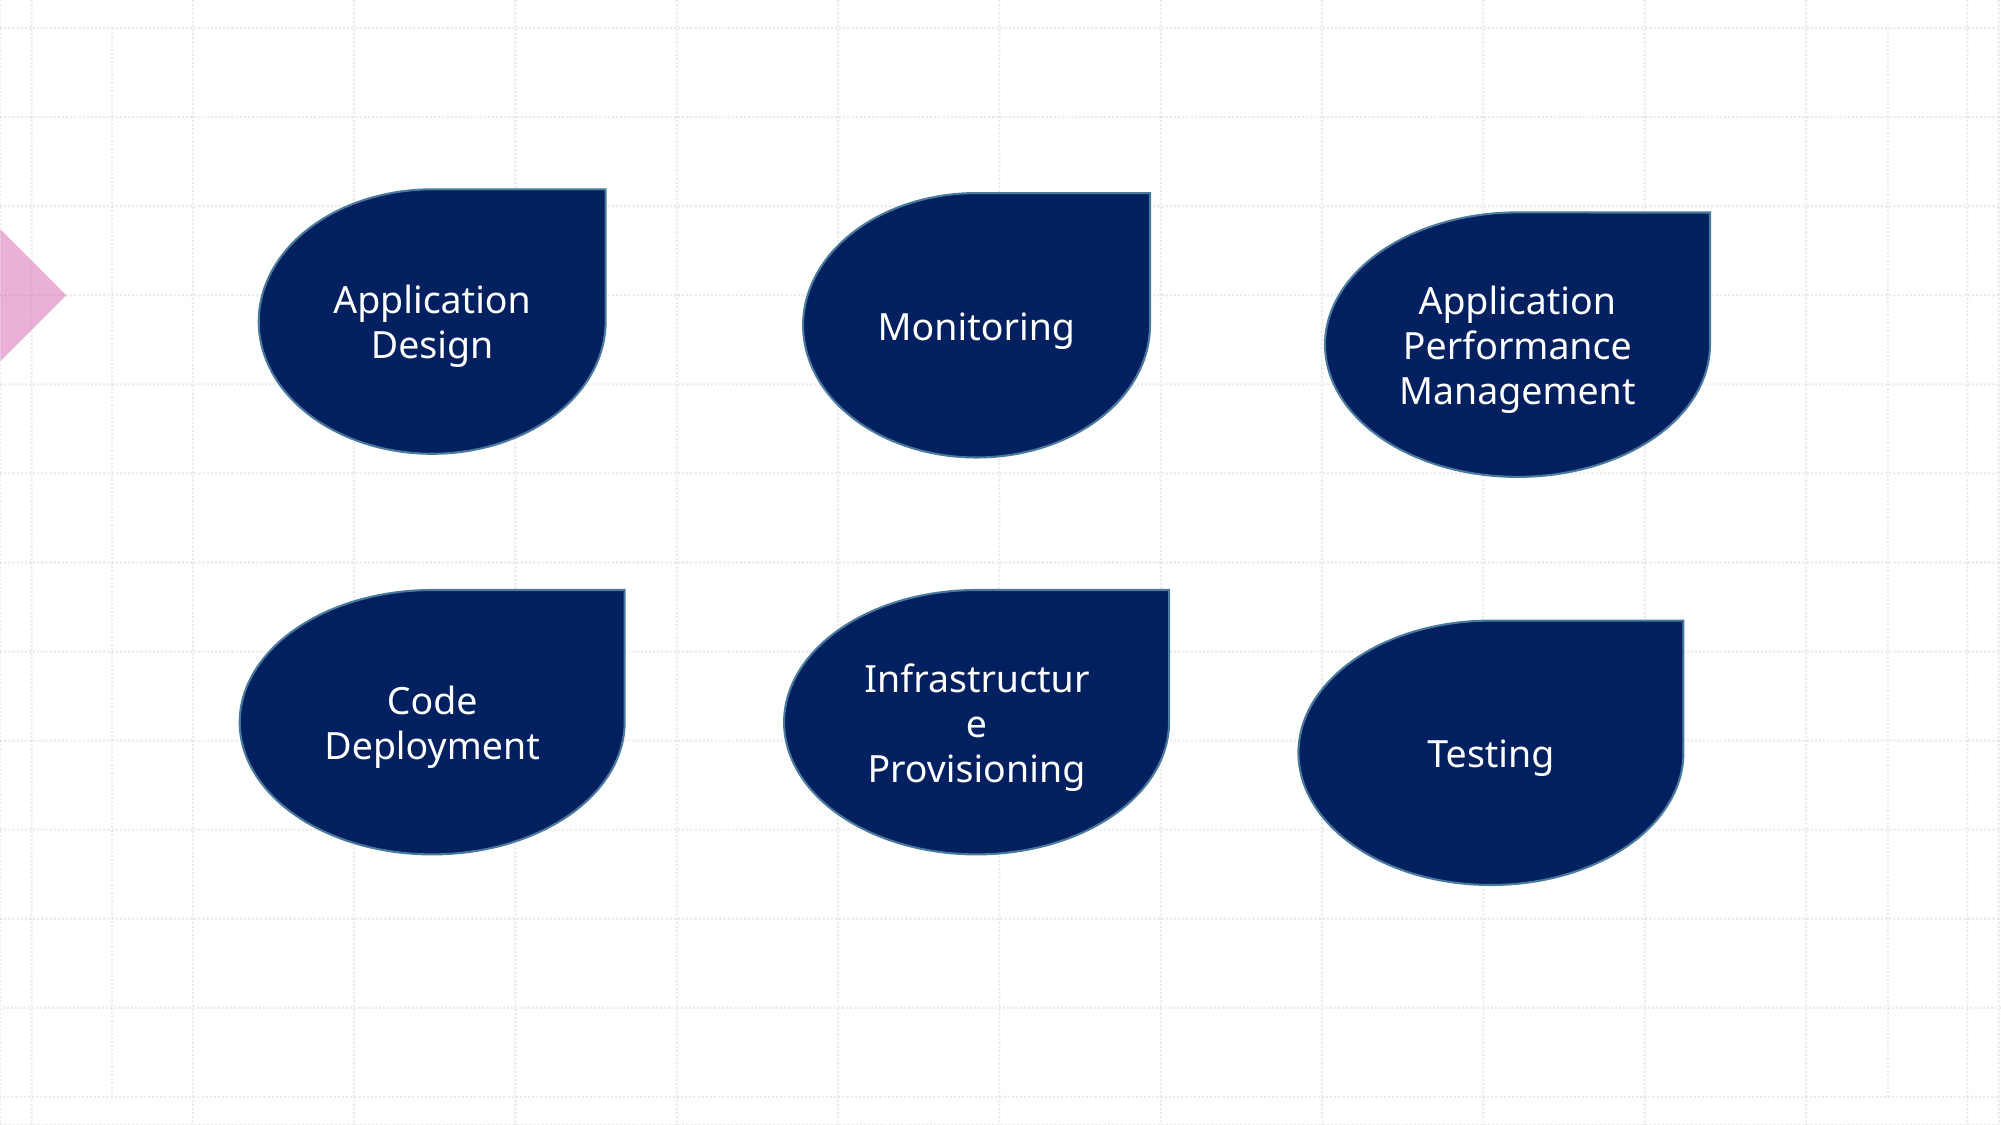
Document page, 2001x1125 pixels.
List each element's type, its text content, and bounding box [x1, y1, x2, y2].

text_box Code Deployment [238, 588, 626, 856]
text_box Application Performance Management [1323, 211, 1712, 478]
text_box Infrastructure Provisioning [783, 588, 1171, 856]
text_box Monitoring [802, 192, 1152, 459]
text_box Testing [1297, 619, 1685, 887]
text_box Application Design [257, 188, 607, 455]
